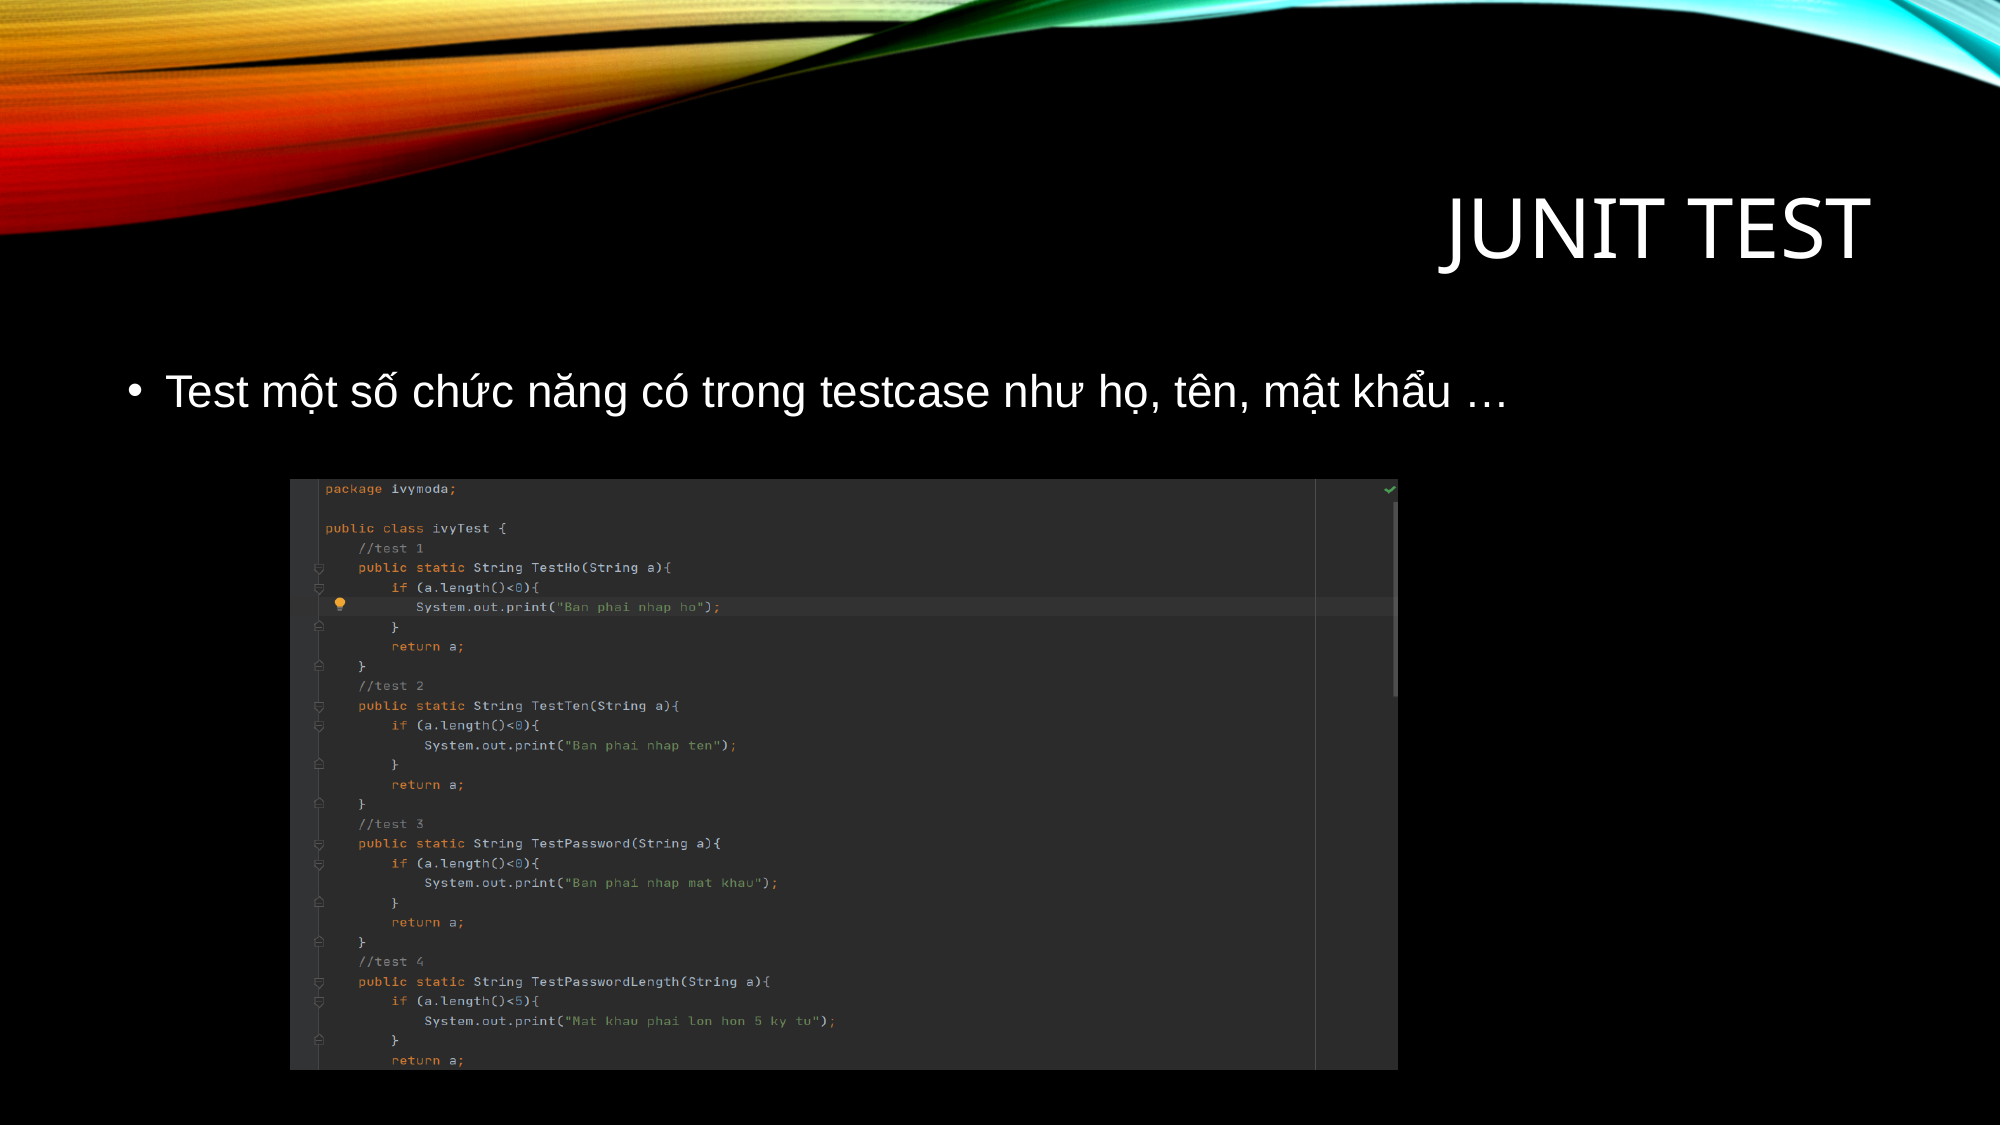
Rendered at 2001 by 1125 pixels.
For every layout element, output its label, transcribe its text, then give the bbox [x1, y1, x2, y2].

list Test một số chức năng có trong testcase như họ, tên, mật khẩu … [112, 360, 1888, 1021]
picture [0, 0, 2000, 237]
title Junit test [474, 125, 1888, 338]
picture [290, 478, 1398, 1070]
